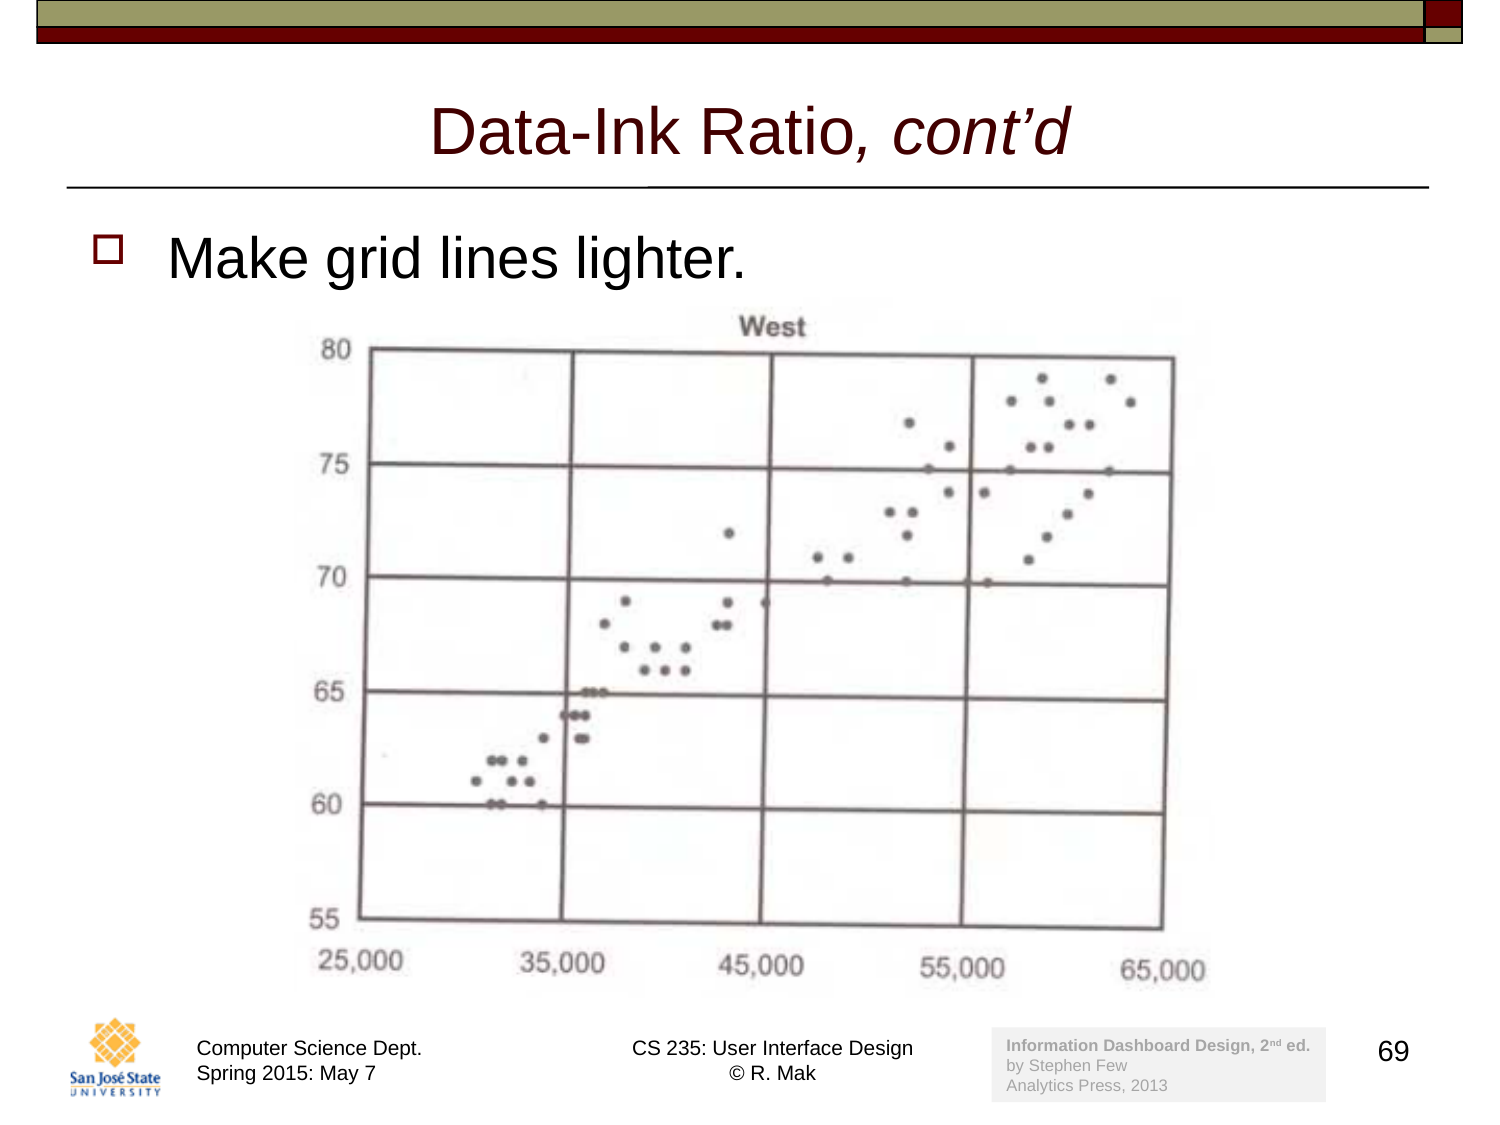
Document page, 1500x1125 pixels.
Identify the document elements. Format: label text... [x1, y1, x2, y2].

picture [293, 297, 1216, 998]
text_box Information Dashboard Design, 2nd ed. by Stephen Few Analytics Press, 2013 [991, 1027, 1326, 1103]
list Make grid lines lighter. [75, 212, 1425, 293]
slide_number 69 [1112, 1025, 1425, 1100]
picture [60, 1012, 166, 1112]
title Data-Ink Ratio, cont’d [75, 67, 1425, 175]
